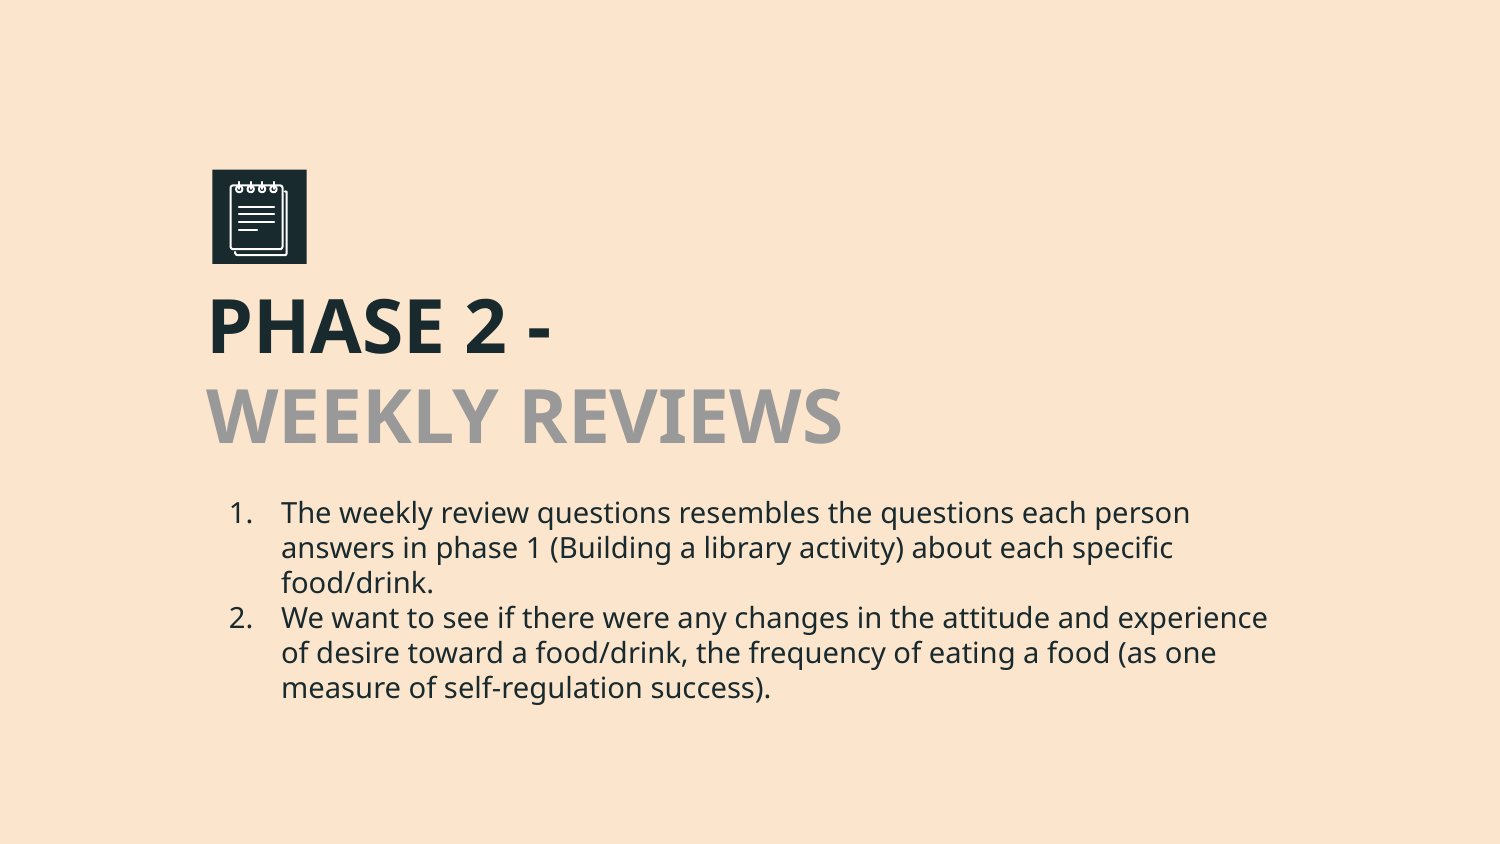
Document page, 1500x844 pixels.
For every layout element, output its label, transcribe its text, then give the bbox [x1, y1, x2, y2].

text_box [230, 181, 288, 256]
title PHASE 2 - WEEKLY REVIEWS [190, 263, 1310, 479]
list The weekly review questions resembles the questions each person answers in phase 1 (Building a library activity) about each specific food/drink. We want to see if there were any changes in the attitude and experience of desire toward a food/drink, the frequency of eating a food (as one measure of self-regulation success). [190, 479, 1310, 739]
